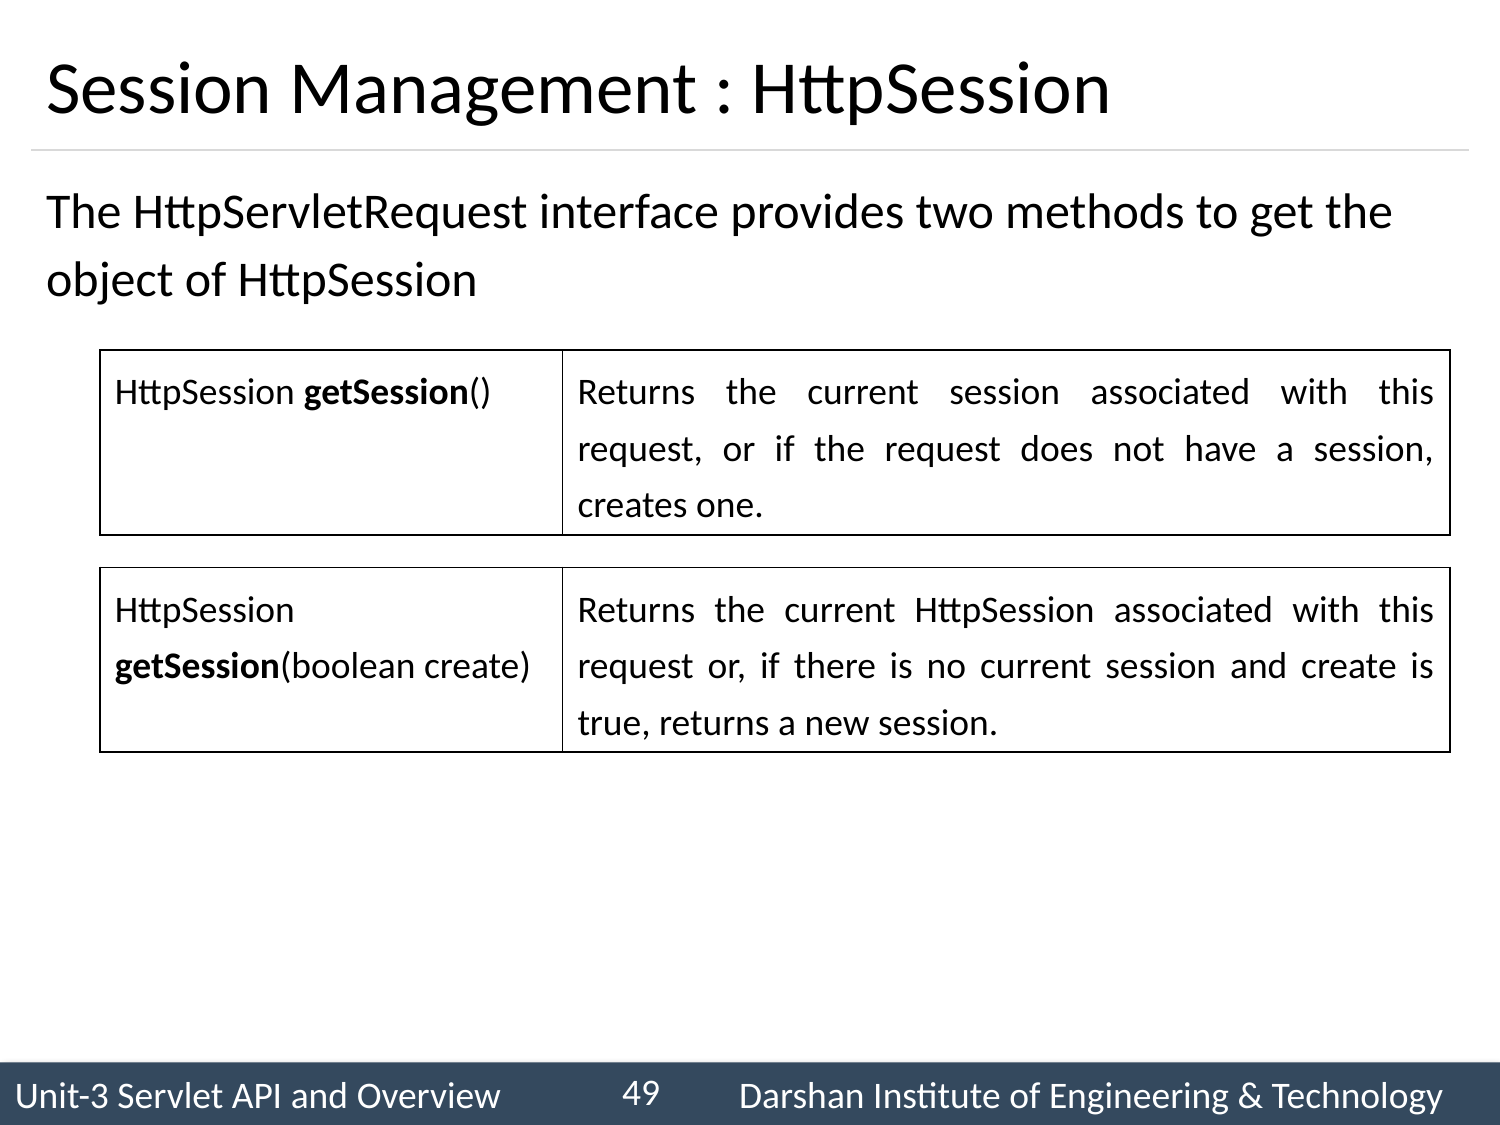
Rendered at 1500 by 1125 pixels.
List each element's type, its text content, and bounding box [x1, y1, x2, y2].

slide_number 49 [575, 1060, 675, 1121]
table_header HttpSession getSession(boolean create) [101, 568, 562, 751]
table_header HttpSession getSession() [101, 351, 562, 534]
title Session Management : HttpSession [31, 17, 1469, 150]
list The HttpServletRequest interface provides two methods to get the object of HttpSession [31, 162, 1469, 1038]
table_header Returns the current HttpSession associated with this request or, if there is no current session and create is true, returns a new session. [563, 568, 1449, 751]
table_header Returns the current session associated with this request, or if the request does not have a session, creates one. [563, 351, 1449, 534]
